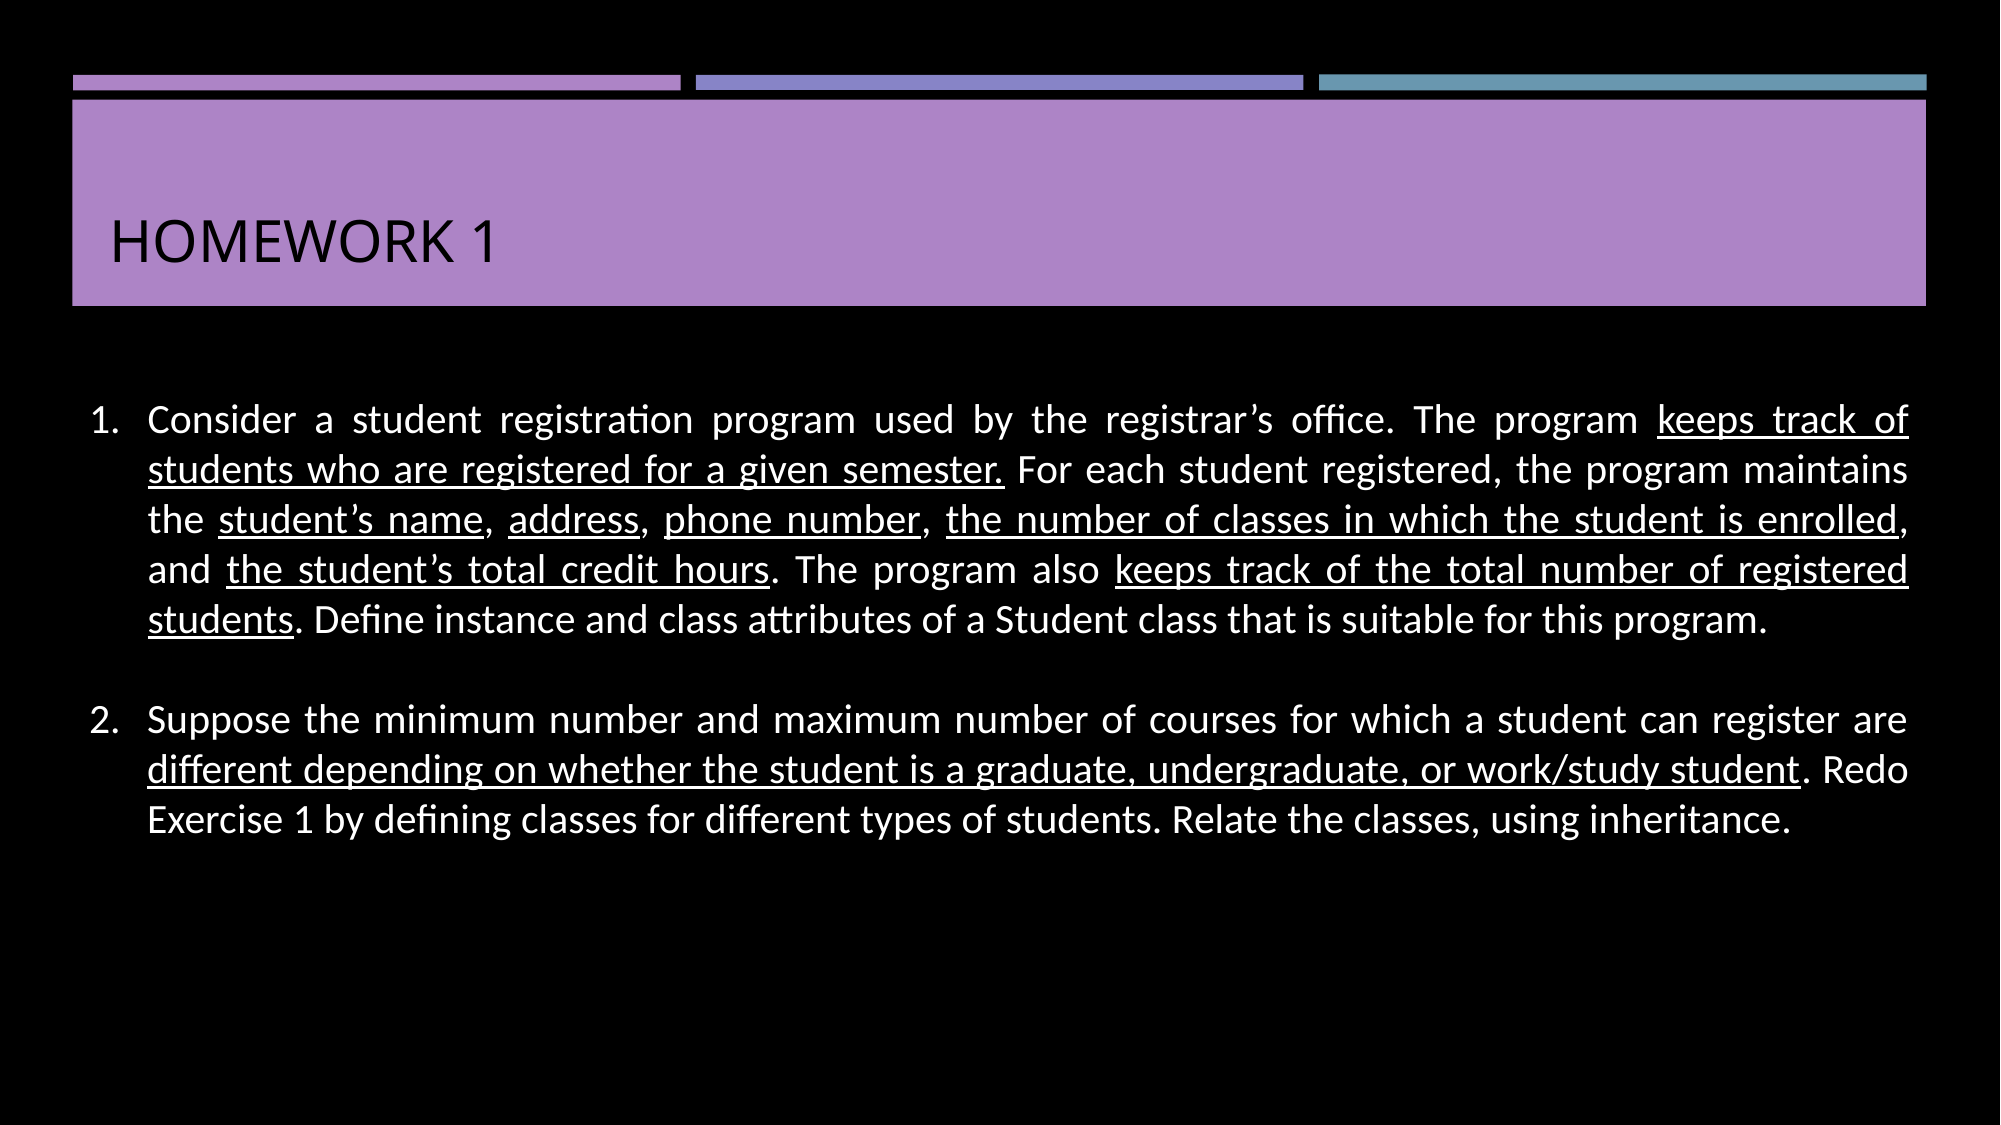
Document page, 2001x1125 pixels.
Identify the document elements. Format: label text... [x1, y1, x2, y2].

title Homework 1 [94, 119, 1904, 282]
text_box Consider a student registration program used by the registrar’s office. The program keeps track of students who are registered for a given semester. For each student registered, the program maintains the student’s name, address, phone number, the number of classes in which the student is enrolled, and the student’s total credit hours. The program also keeps track of the total number of registered students. Define instance and class attributes of a Student class that is suitable for this program. Suppose the minimum number and maximum number of courses for which a student can register are different depending on whether the student is a graduate, undergraduate, or work/study student. Redo Exercise 1 by defining classes for different types of students. Relate the classes, using inheritance. [74, 383, 1924, 849]
